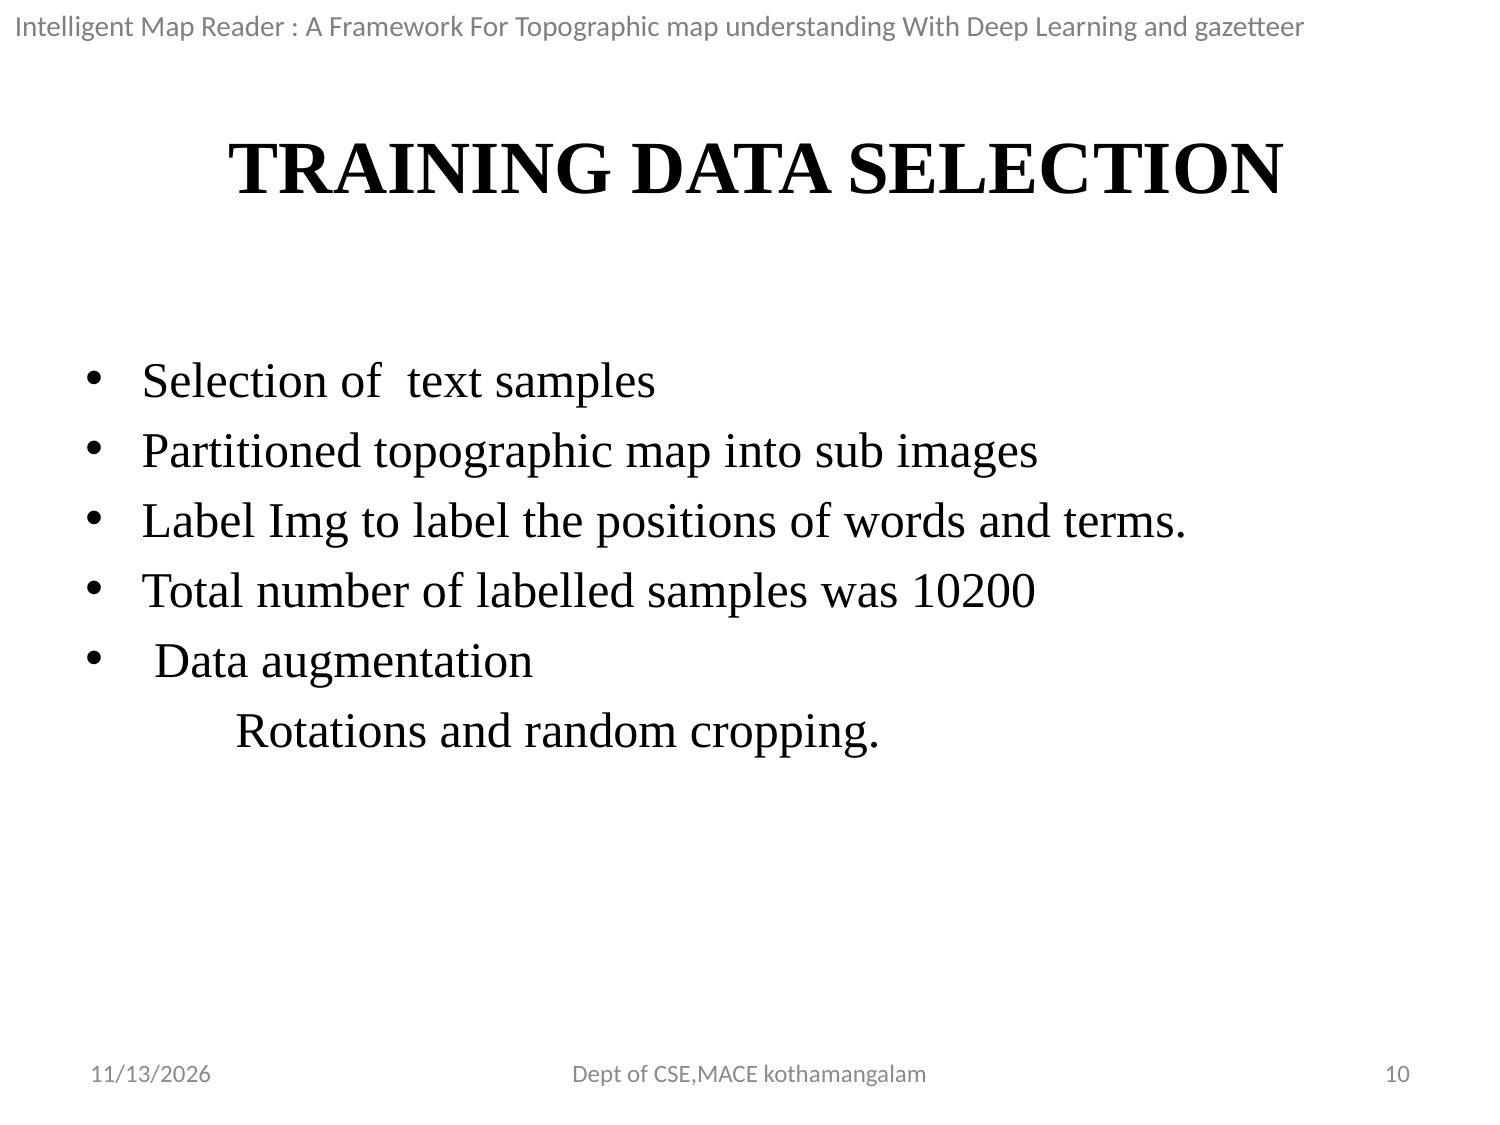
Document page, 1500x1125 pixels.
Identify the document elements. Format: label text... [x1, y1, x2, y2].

title TRAINING DATA SELECTION [82, 95, 1432, 258]
footer Dept of CSE,MACE kothamangalam [512, 1042, 988, 1103]
slide_number 10 [1074, 1042, 1425, 1103]
text_box Intelligent Map Reader : A Framework For Topographic map understanding With Deep Learning and gazetteer [0, 0, 1500, 95]
list Selection of text samples Partitioned topographic map into sub images Label Img to label the positions of words and terms. Total number of labelled samples was 10200 Data augmentation Rotations and random cropping. [70, 339, 1421, 1083]
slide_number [75, 1042, 425, 1103]
